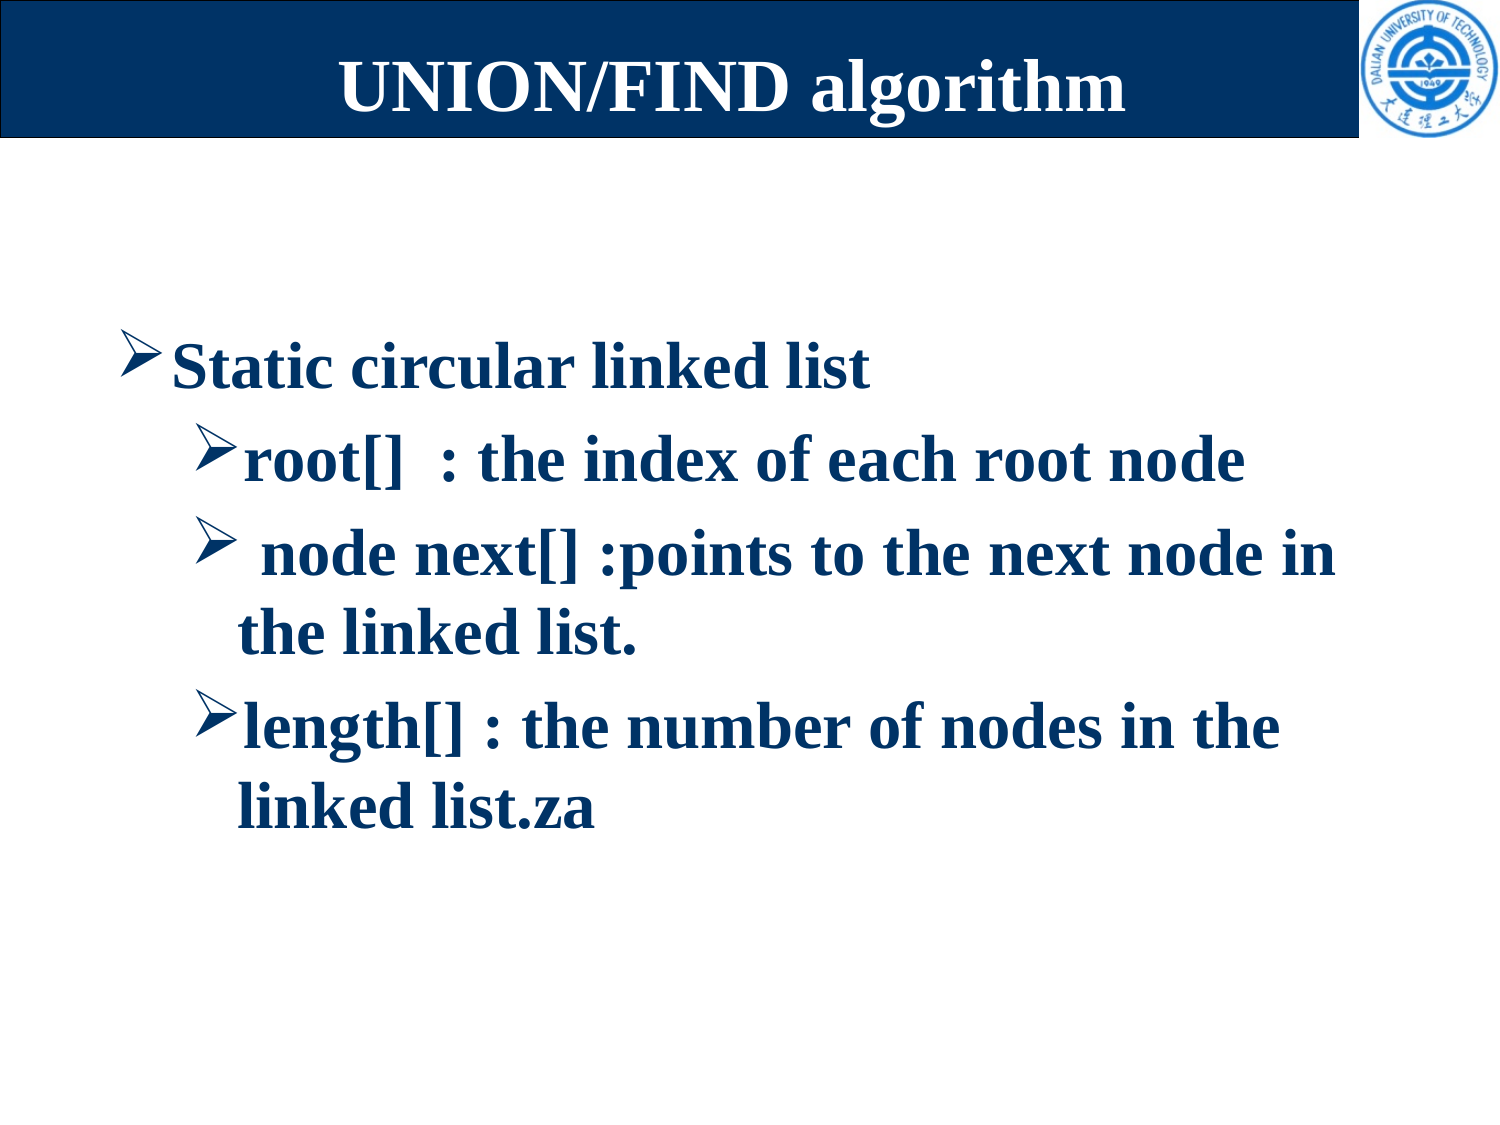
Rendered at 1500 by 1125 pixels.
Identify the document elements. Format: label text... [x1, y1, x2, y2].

title UNION/FIND algorithm [88, 19, 1376, 144]
picture [1359, 0, 1500, 138]
list Static circular linked list root[] : the index of each root node node next[] :points to the next node in the linked list. length[] : the number of nodes in the linked list.za [100, 314, 1388, 1065]
